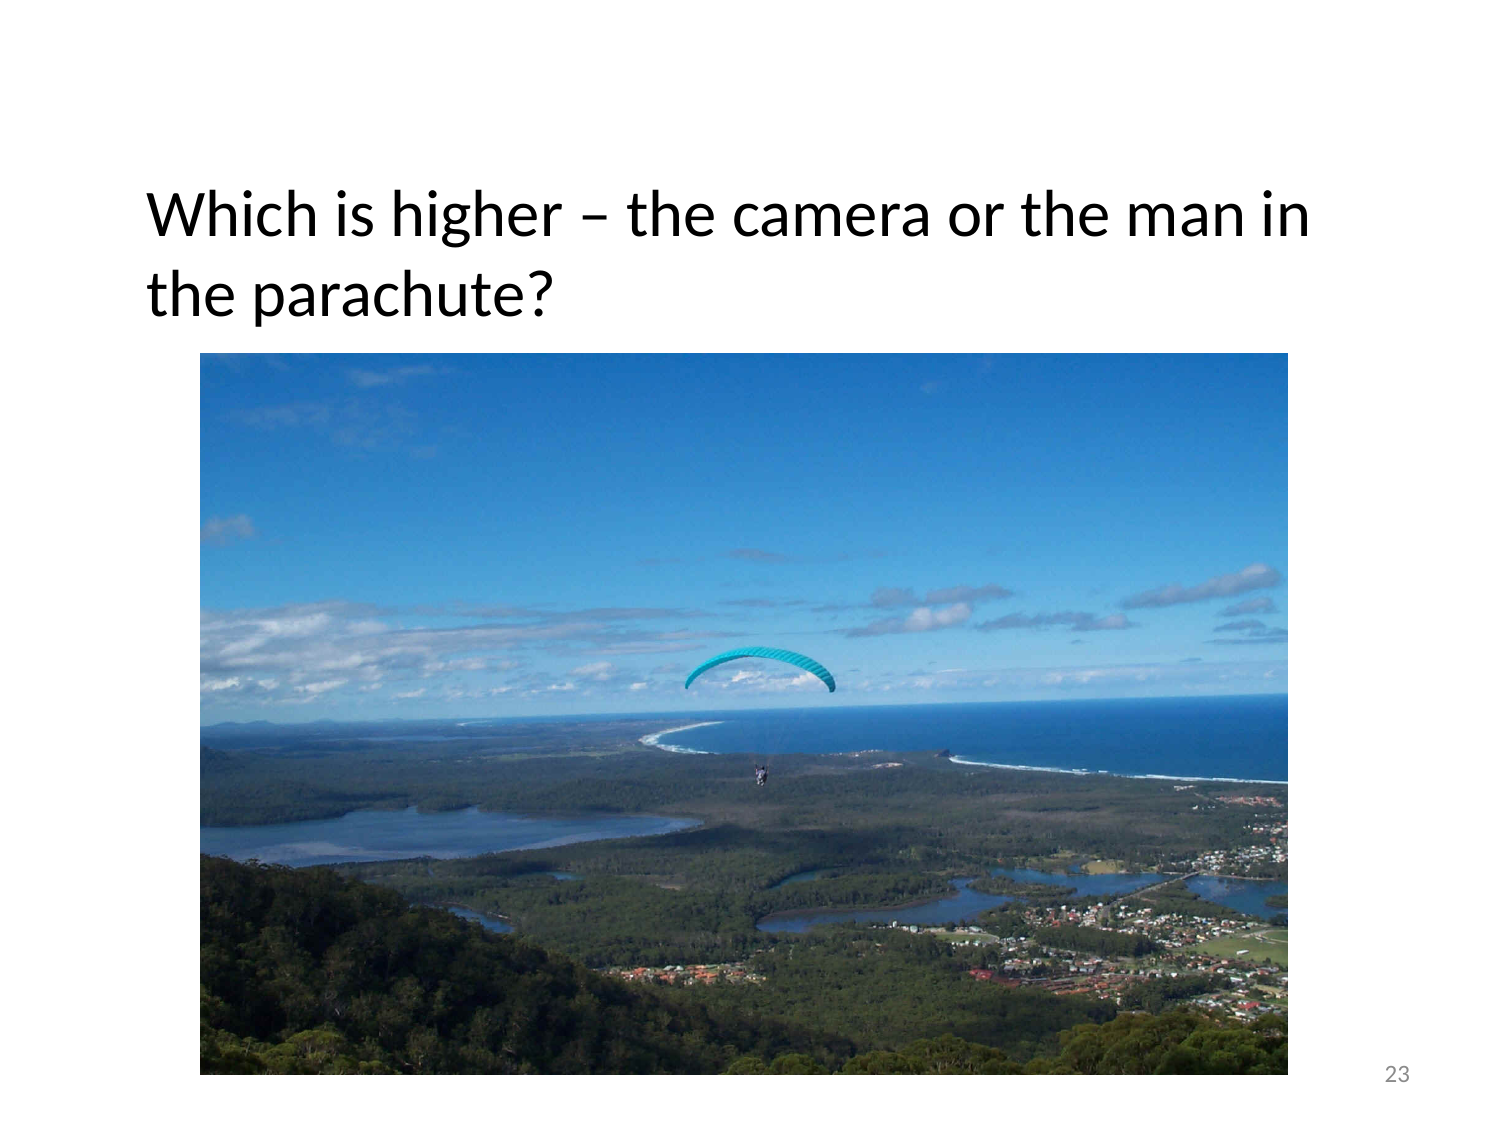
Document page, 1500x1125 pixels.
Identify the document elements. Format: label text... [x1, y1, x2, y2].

slide_number 23 [1074, 1042, 1425, 1103]
picture [199, 353, 1288, 1076]
list Which is higher – the camera or the man in the parachute? [74, 162, 1426, 1006]
